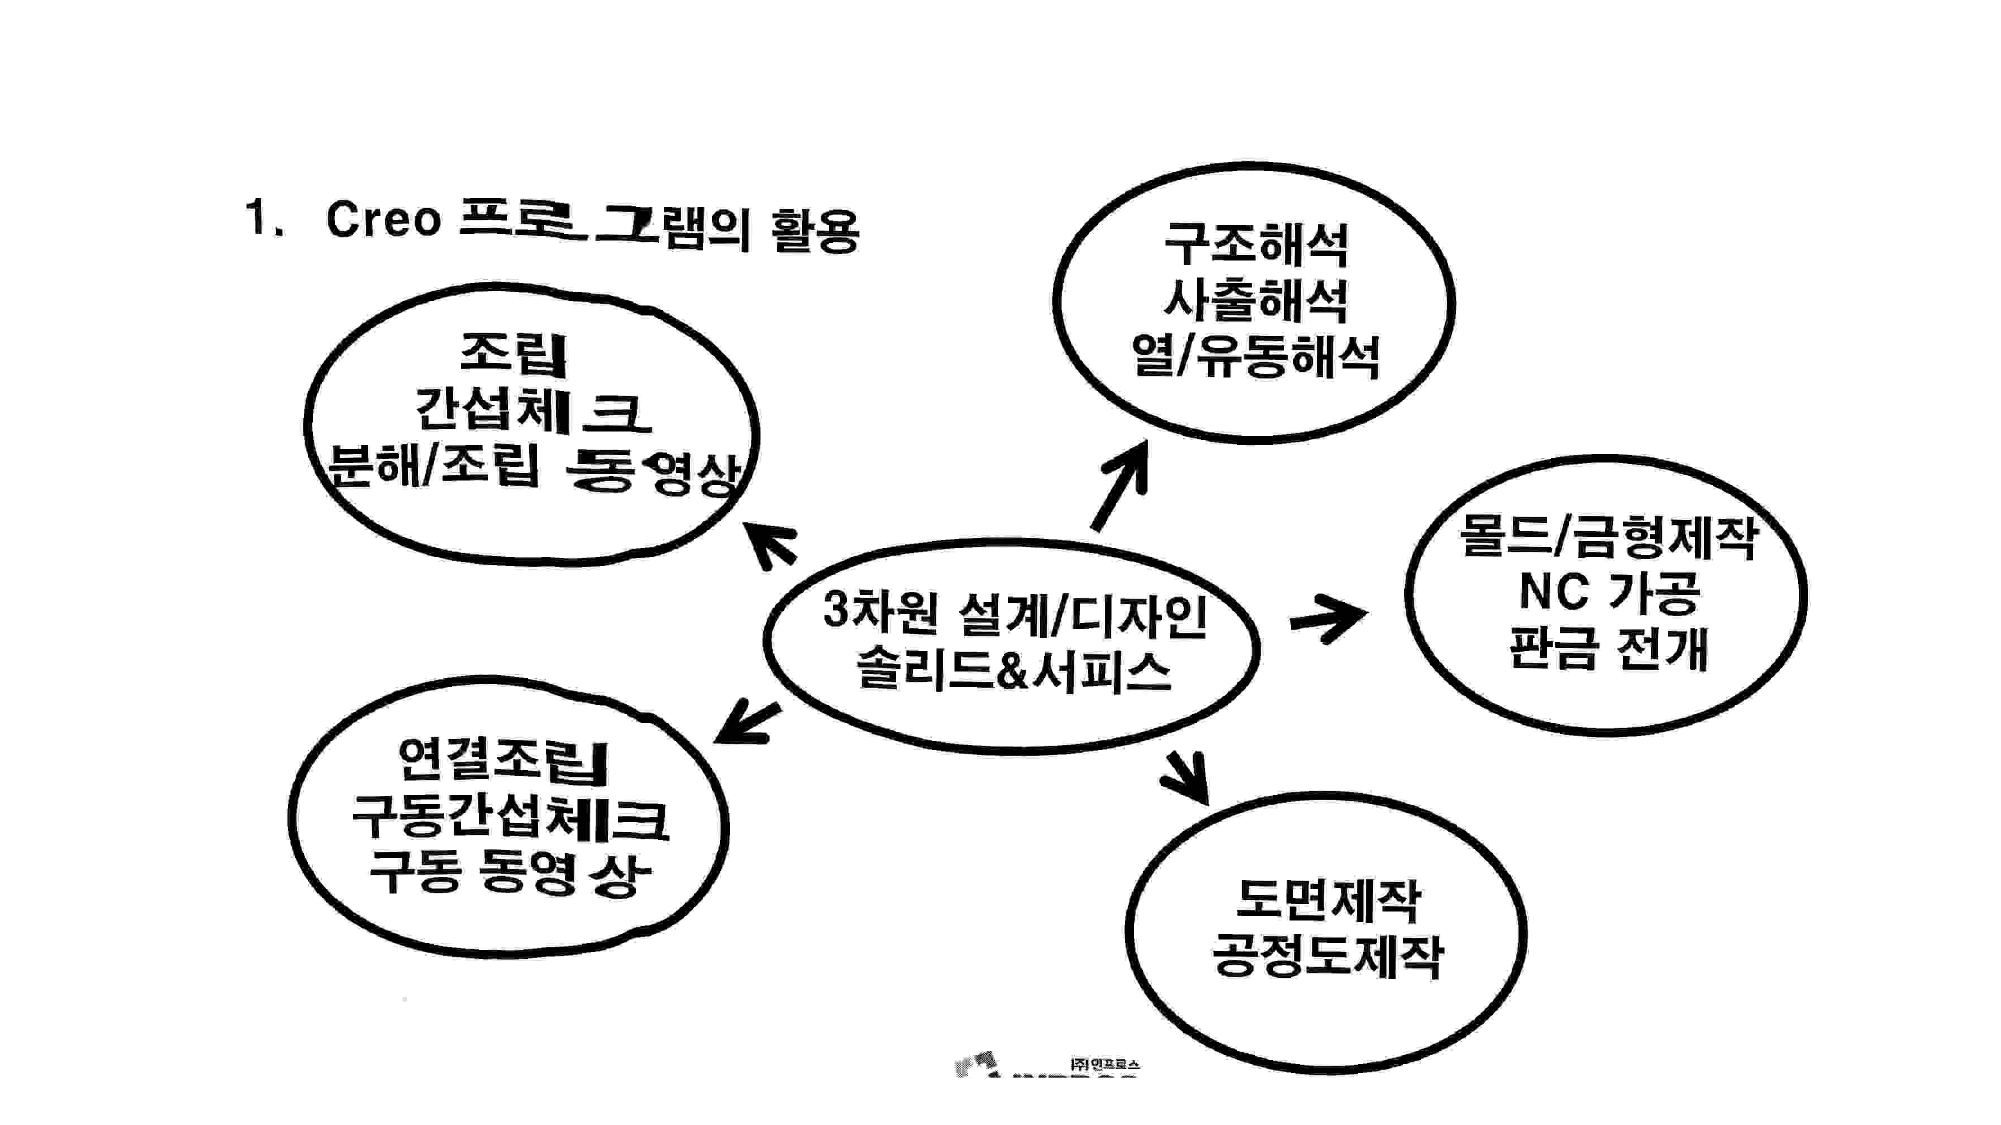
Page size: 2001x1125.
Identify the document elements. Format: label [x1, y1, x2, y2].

picture [216, 128, 1906, 1078]
